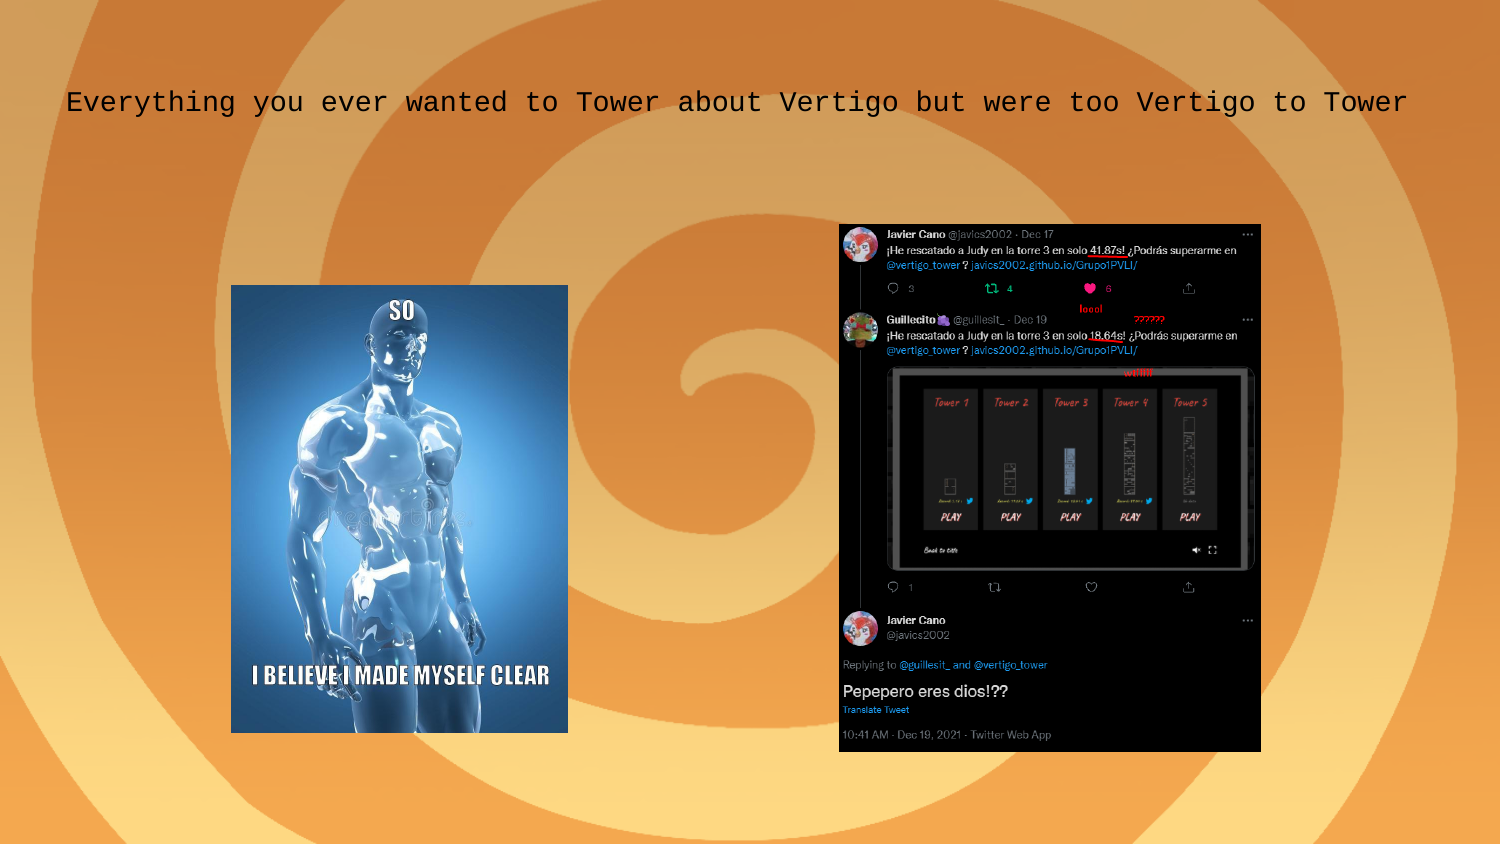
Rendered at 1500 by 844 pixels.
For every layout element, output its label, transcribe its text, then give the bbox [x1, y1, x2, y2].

title Everything you ever wanted to Tower about Vertigo but were too Vertigo to Tower [51, 72, 1449, 167]
picture [0, 0, 1500, 844]
